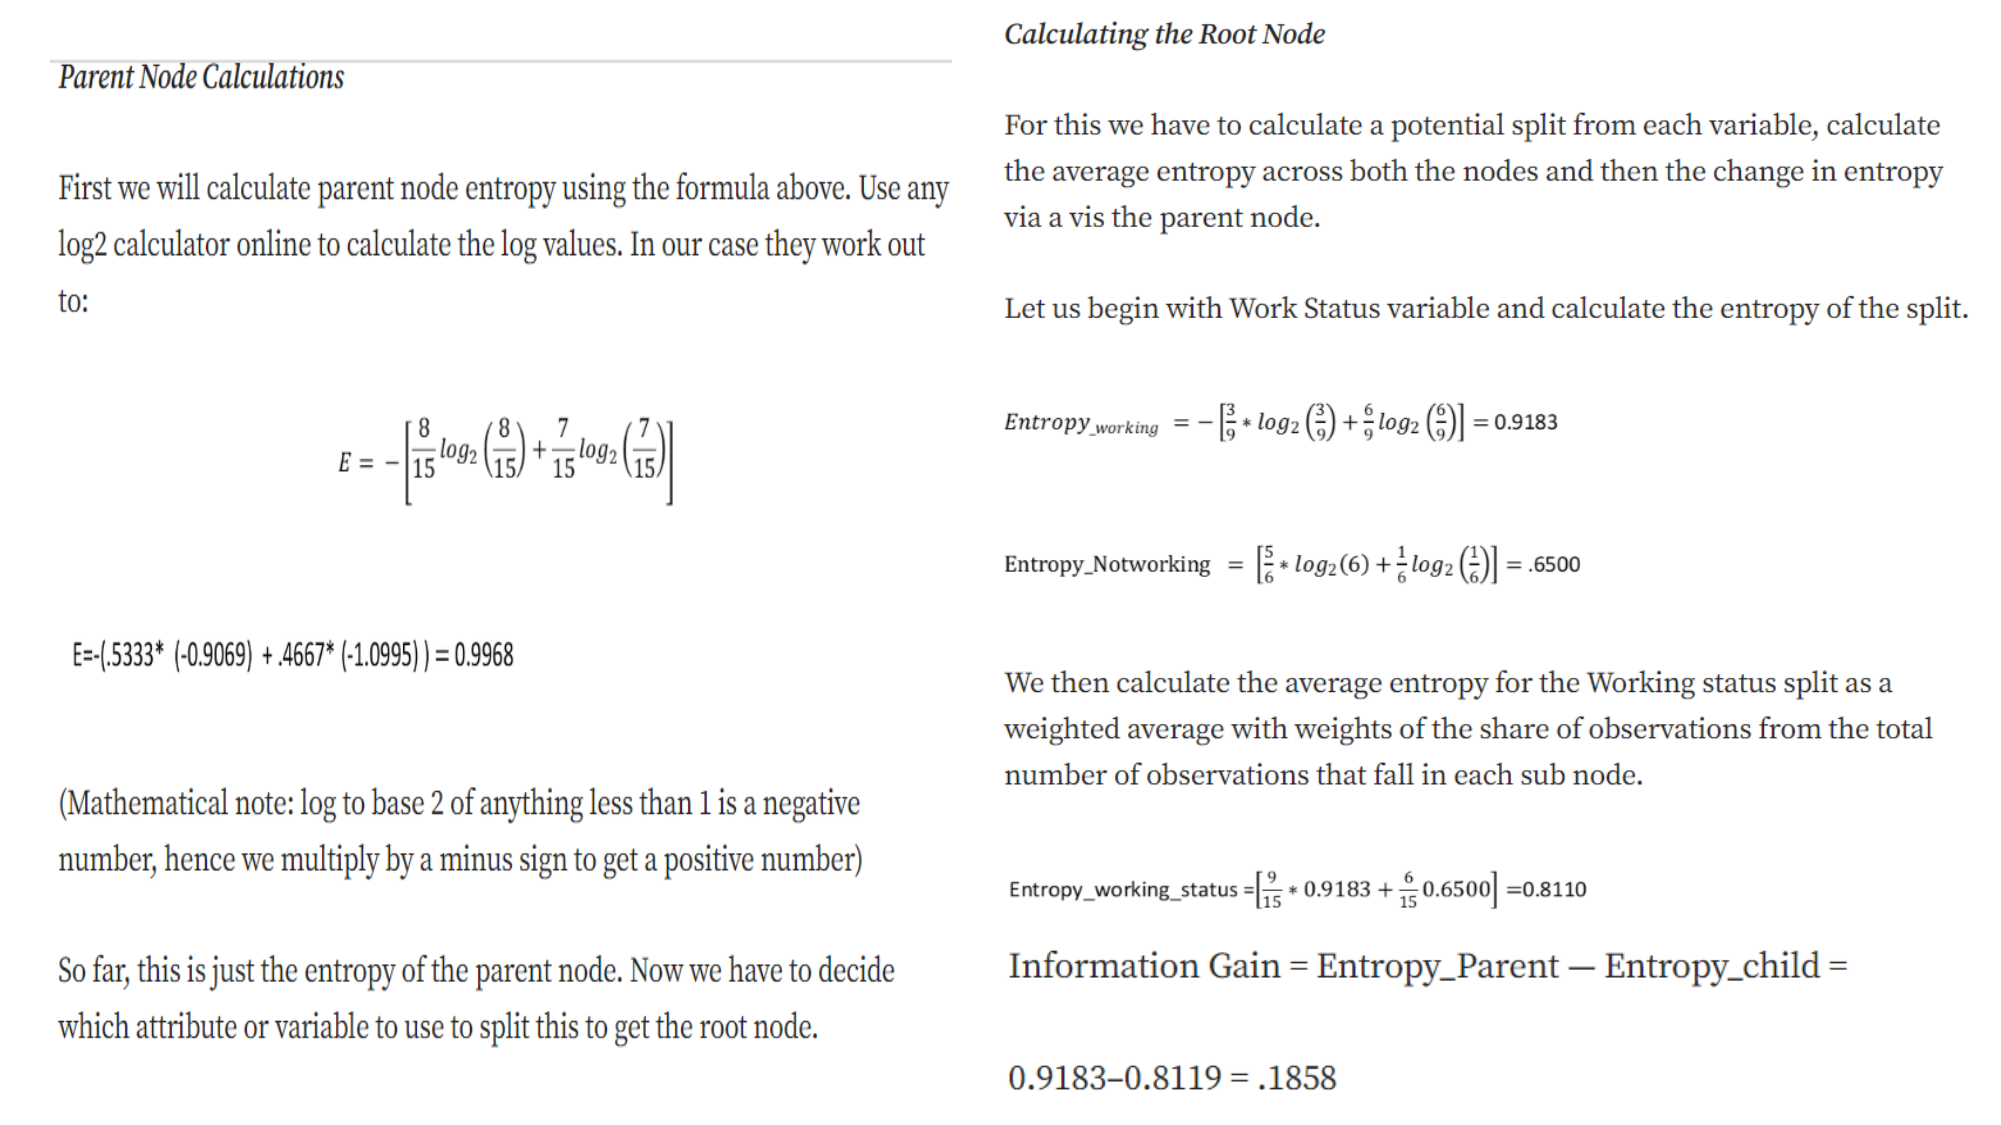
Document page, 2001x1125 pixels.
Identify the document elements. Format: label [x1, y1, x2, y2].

picture [999, 18, 1978, 1107]
picture [50, 57, 952, 1068]
